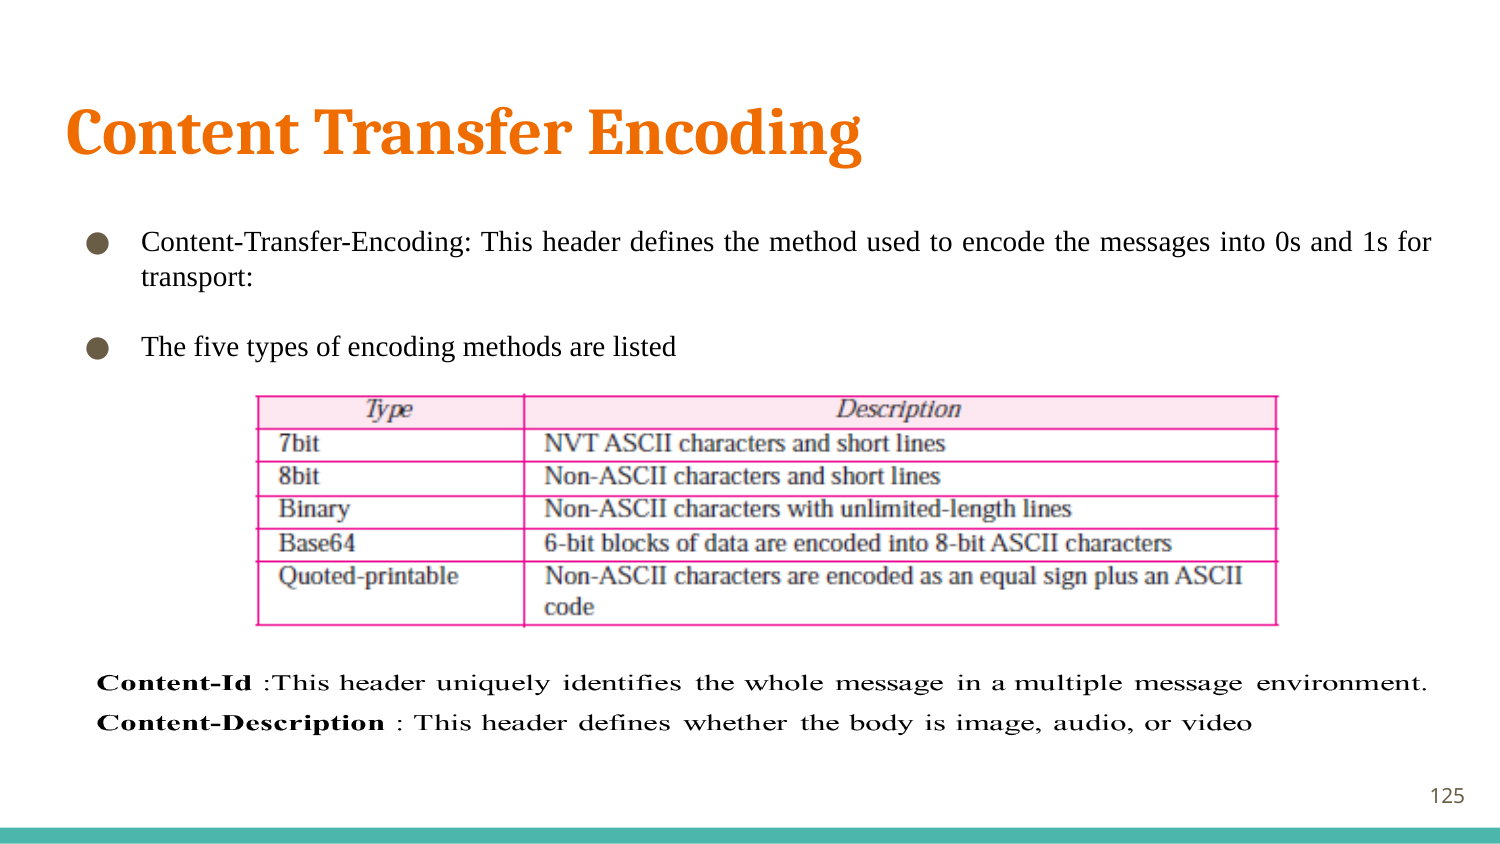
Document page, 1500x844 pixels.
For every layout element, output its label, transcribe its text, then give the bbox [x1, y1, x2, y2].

picture [224, 376, 1301, 649]
picture [76, 661, 1449, 749]
slide_number ‹#› [1389, 764, 1480, 830]
title Content Transfer Encoding [51, 72, 1449, 189]
list Content-Transfer-Encoding: This header defines the method used to encode the messages into 0s and 1s for transport: The five types of encoding methods are listed [51, 207, 1449, 750]
